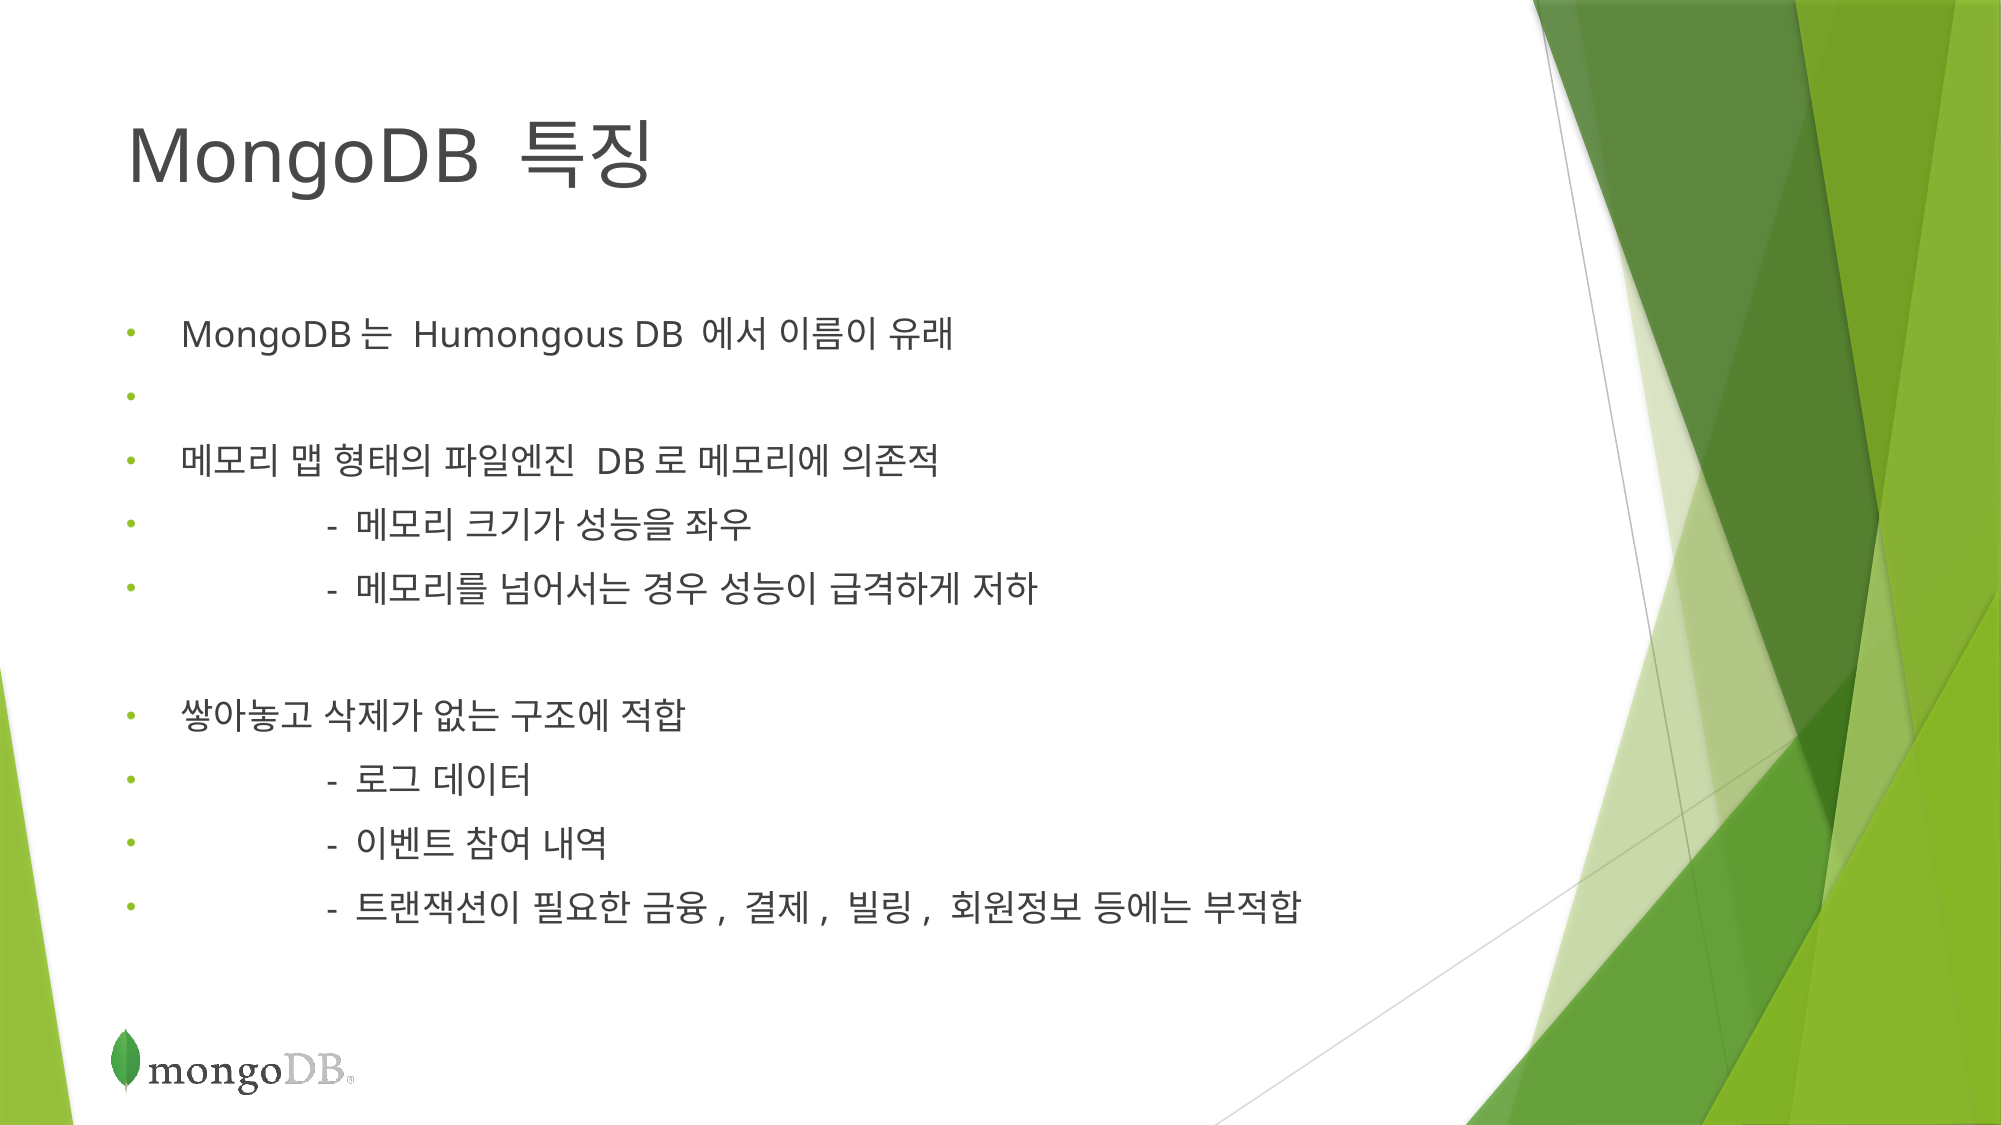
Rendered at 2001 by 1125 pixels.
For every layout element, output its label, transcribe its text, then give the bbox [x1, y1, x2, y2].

picture [110, 1028, 354, 1096]
title MongoDB 특징 [111, 99, 1522, 303]
list MongoDB는 Humongous DB 에서 이름이 유래 메모리 맵 형태의 파일엔진 DB로 메모리에 의존적 - 메모리 크기가 성능을 좌우 - 메모리를 넘어서는 경우 성능이 급격하게 저하 쌓아놓고 삭제가 없는 구조에 적합 - 로그 데이터 - 이벤트 참여 내역 - 트랜잭션이 필요한 금융, 결제, 빌링, 회원정보 등에는 부적합 [111, 303, 1522, 941]
